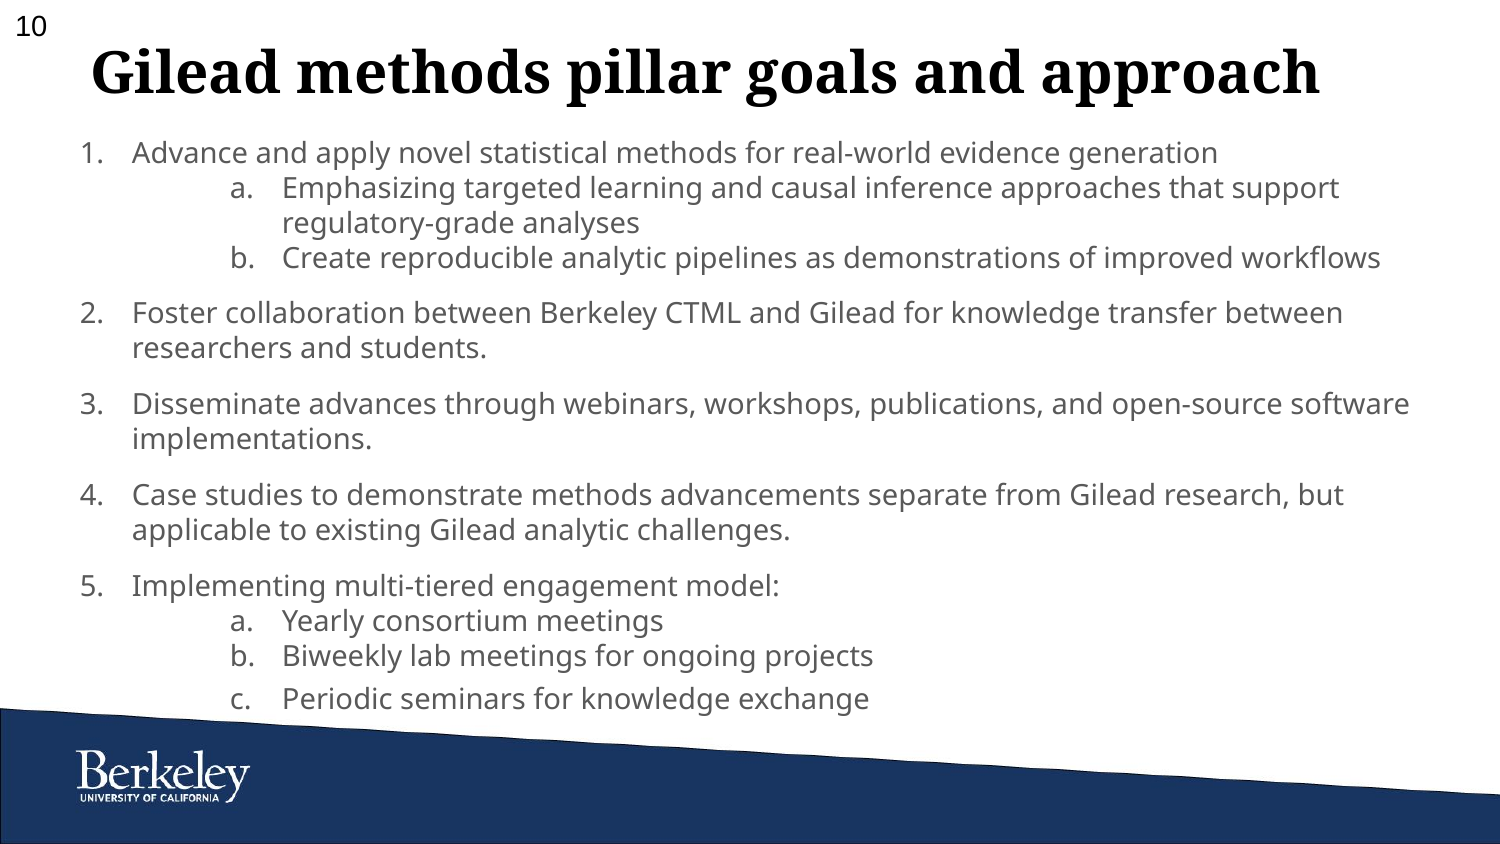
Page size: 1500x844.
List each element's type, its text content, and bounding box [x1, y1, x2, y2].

picture [0, 0, 1500, 844]
slide_number 10 [0, 0, 94, 89]
list Advance and apply novel statistical methods for real-world evidence generation Emphasizing targeted learning and causal inference approaches that support regulatory-grade analyses Create reproducible analytic pipelines as demonstrations of improved workflows Foster collaboration between Berkeley CTML and Gilead for knowledge transfer between researchers and students. Disseminate advances through webinars, workshops, publications, and open-source software implementations. Case studies to demonstrate methods advancements separate from Gilead research, but applicable to existing Gilead analytic challenges. Implementing multi-tiered engagement model: Yearly consortium meetings Biweekly lab meetings for ongoing projects Periodic seminars for knowledge exchange [41, 126, 1452, 626]
title Gilead methods pillar goals and approach [75, 0, 1425, 126]
